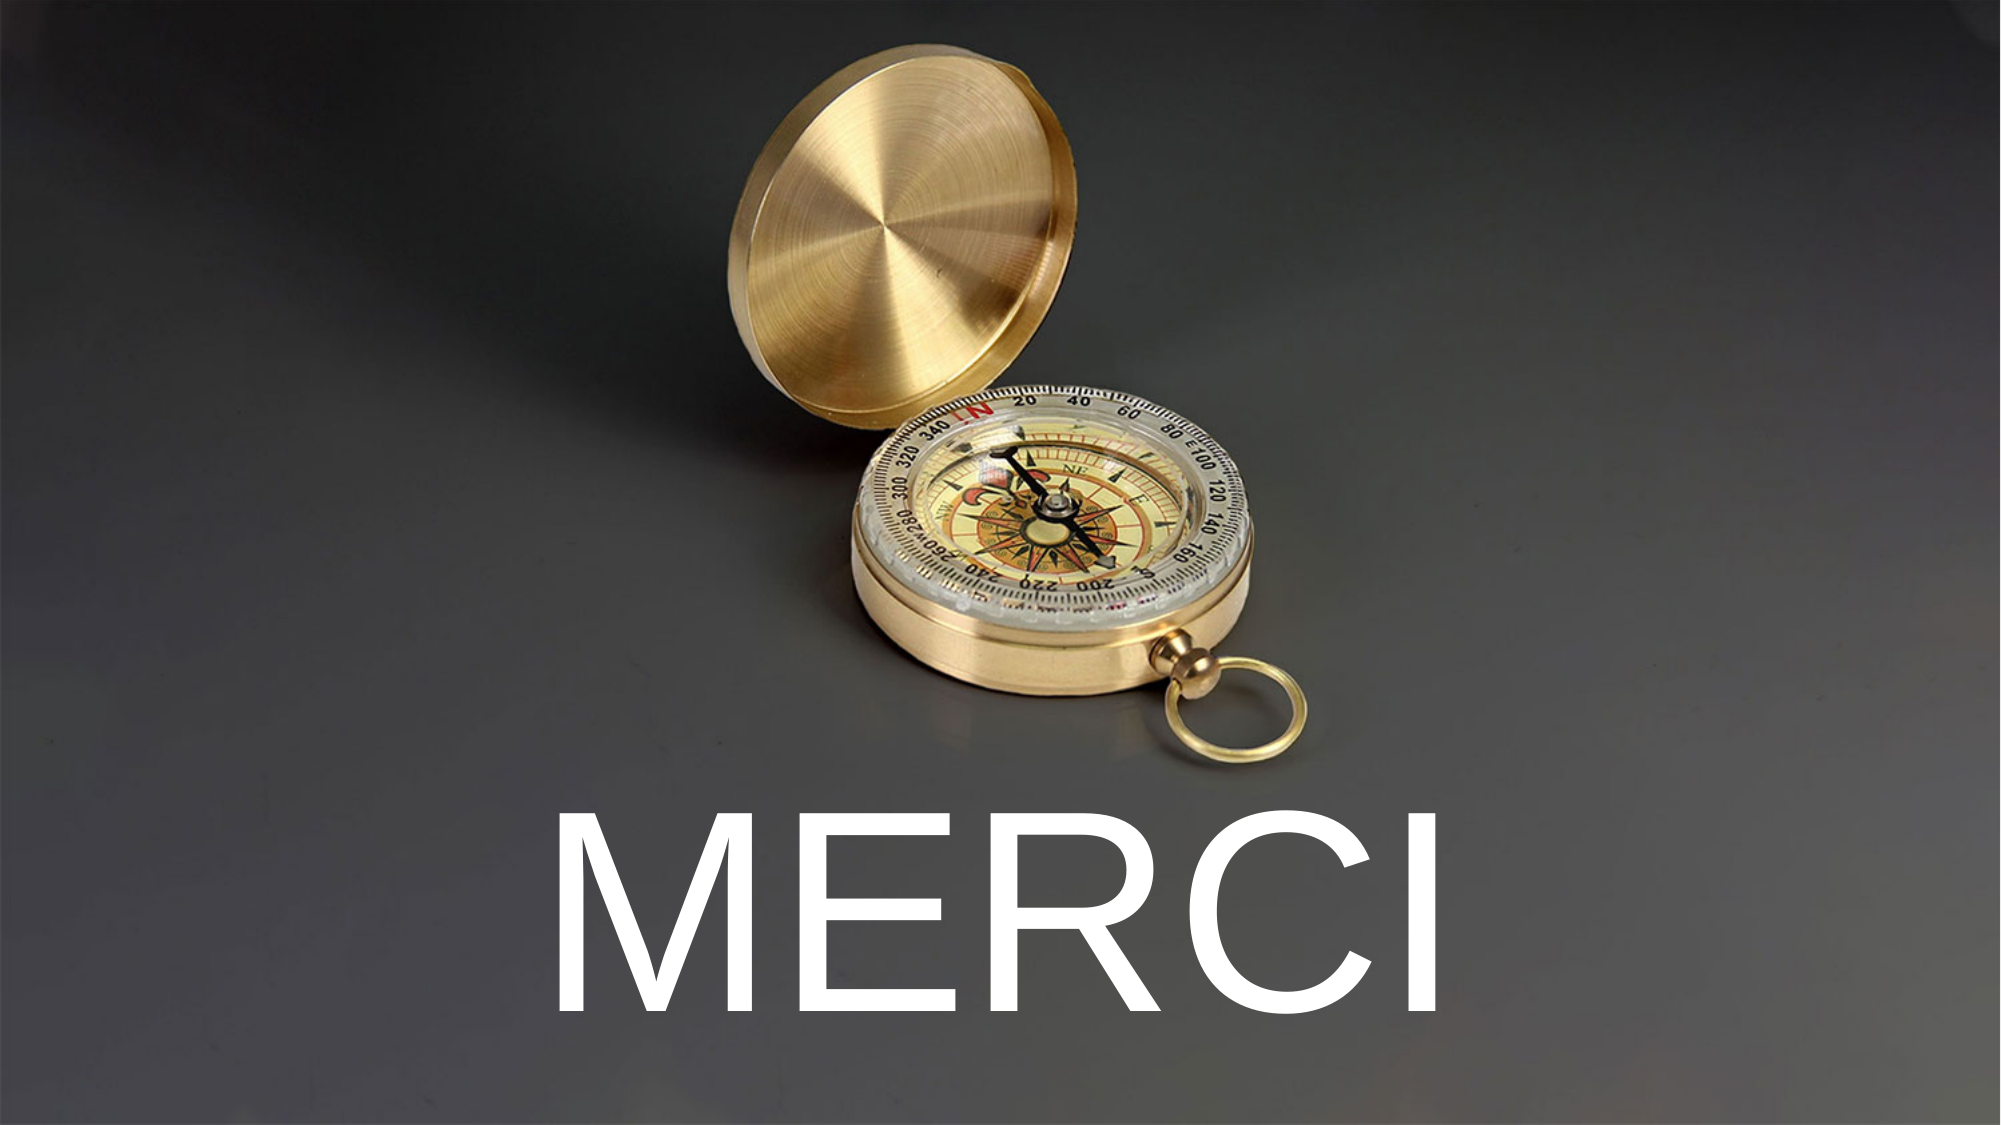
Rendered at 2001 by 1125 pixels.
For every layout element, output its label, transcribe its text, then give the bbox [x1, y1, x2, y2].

picture [0, 0, 2001, 1125]
text_box MERCI [0, 716, 2000, 1077]
